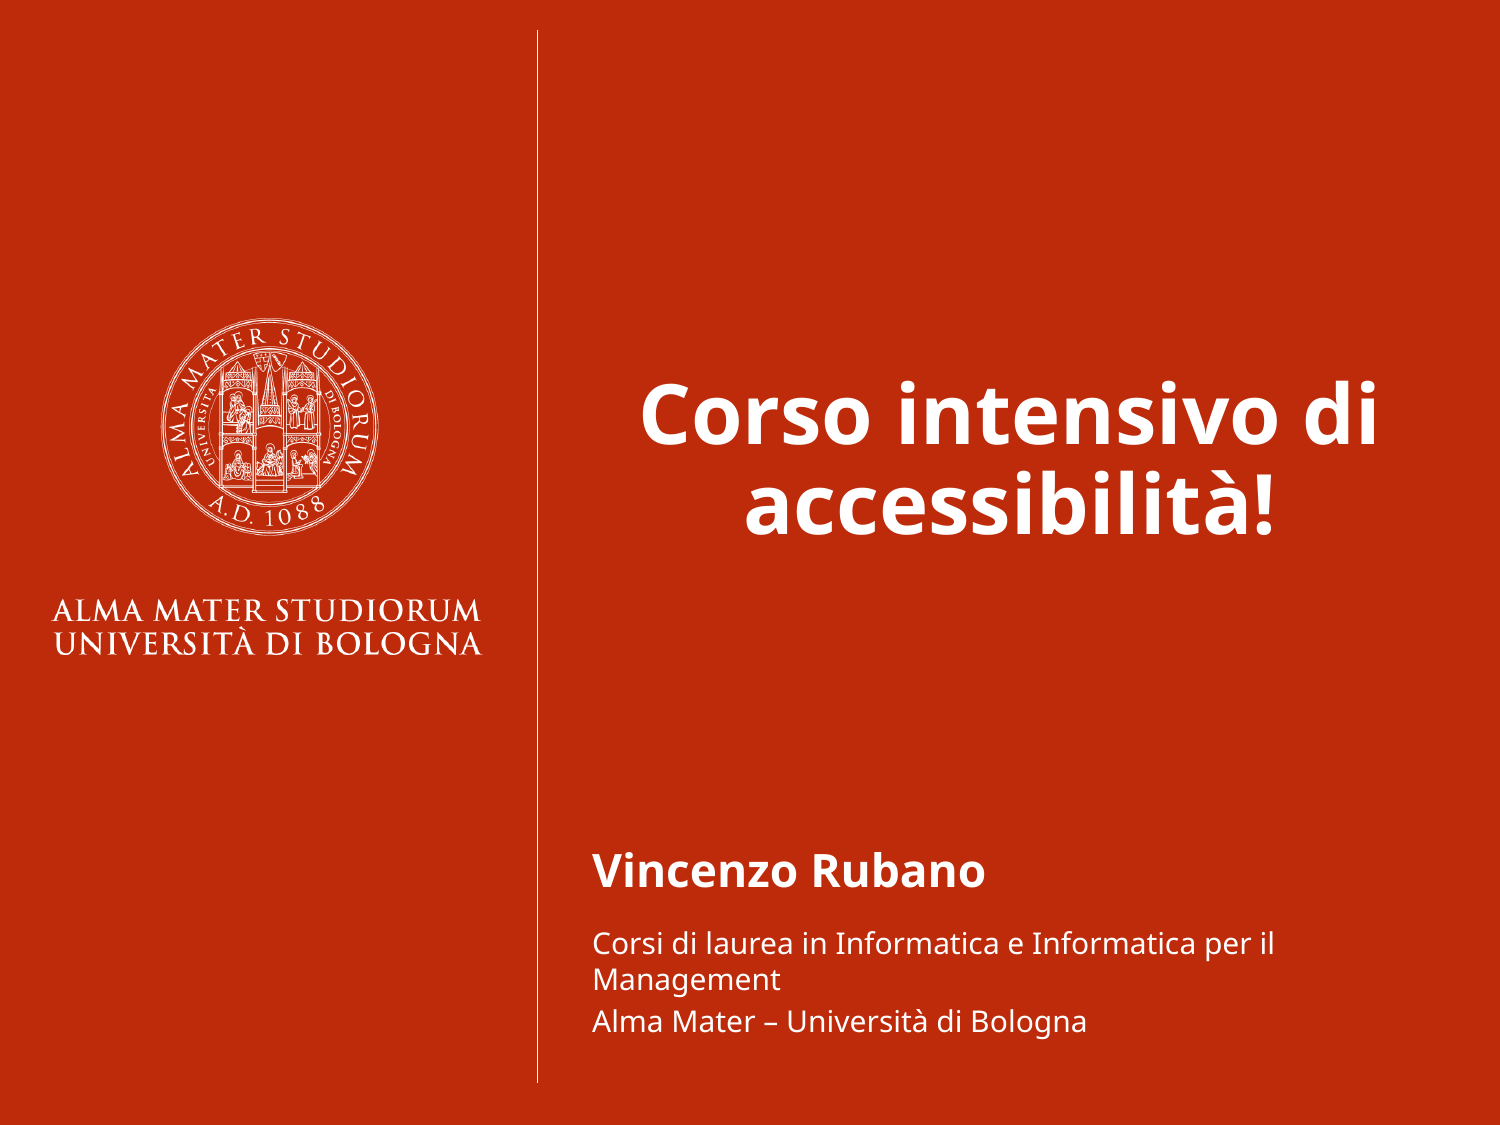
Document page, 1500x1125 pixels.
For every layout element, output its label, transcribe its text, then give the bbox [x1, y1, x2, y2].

list Corsi di laurea in Informatica e Informatica per il Management Alma Mater – Università di Bologna [584, 916, 1460, 1048]
picture [41, 255, 502, 716]
list Vincenzo Rubano [584, 833, 1448, 905]
title Corso intensivo di accessibilità! [584, 90, 1436, 833]
